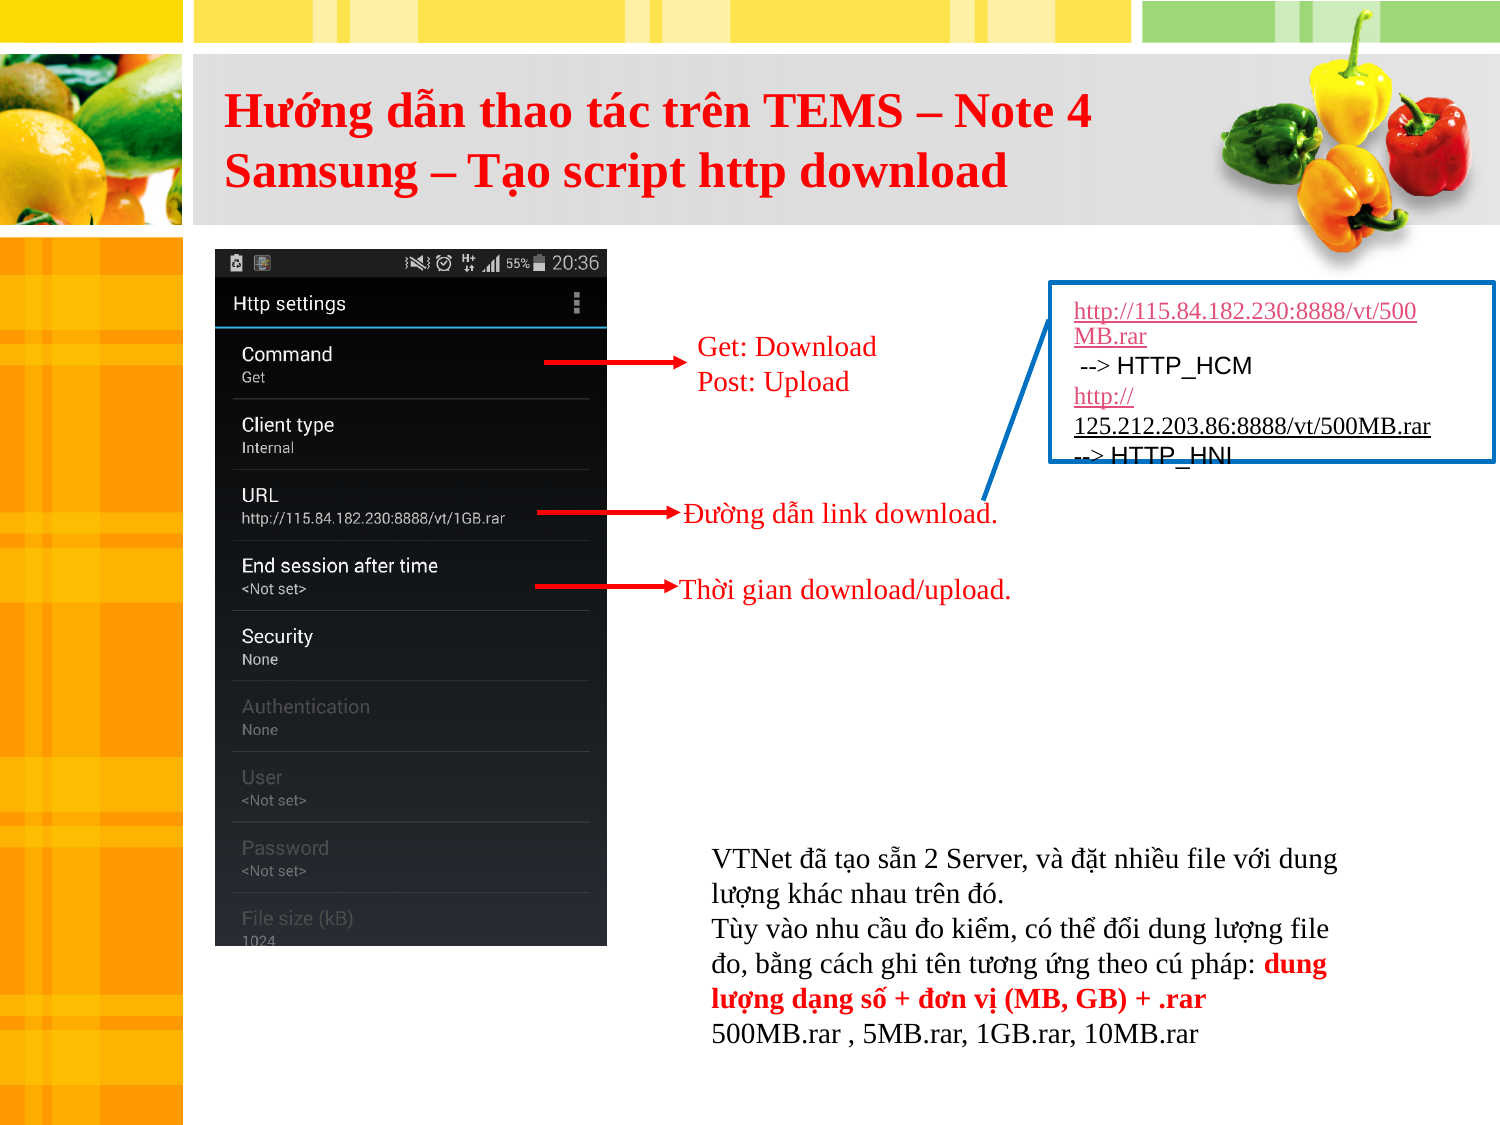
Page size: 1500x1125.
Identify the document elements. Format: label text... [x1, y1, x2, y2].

text_box VTNet đã tạo sẵn 2 Server, và đặt nhiều file với dung lượng khác nhau trên đó. Tùy vào nhu cầu đo kiểm, có thể đổi dung lượng file đo, bằng cách ghi tên tương ứng theo cú pháp: dung lượng dạng số + đơn vị (MB, GB) + .rar 500MB.rar , 5MB.rar, 1GB.rar, 10MB.rar [696, 832, 1370, 1087]
picture [215, 249, 607, 947]
text_box [981, 281, 1496, 502]
picture [0, 54, 182, 225]
title Hướng dẫn thao tác trên TEMS – Note 4 Samsung – Tạo script http download [209, 74, 1276, 201]
text_box Get: Download Post: Upload [682, 319, 893, 405]
text_box Thời gian download/upload. [664, 563, 1368, 613]
text_box Đường dẫn link download. [668, 487, 1059, 537]
picture [1207, 9, 1483, 279]
text_box http://115.84.182.230:8888/vt/500MB.rar --> HTTP_HCM http://125.212.203.86:8888/vt/500MB.rar --> HTTP_HNI [1059, 287, 1447, 542]
